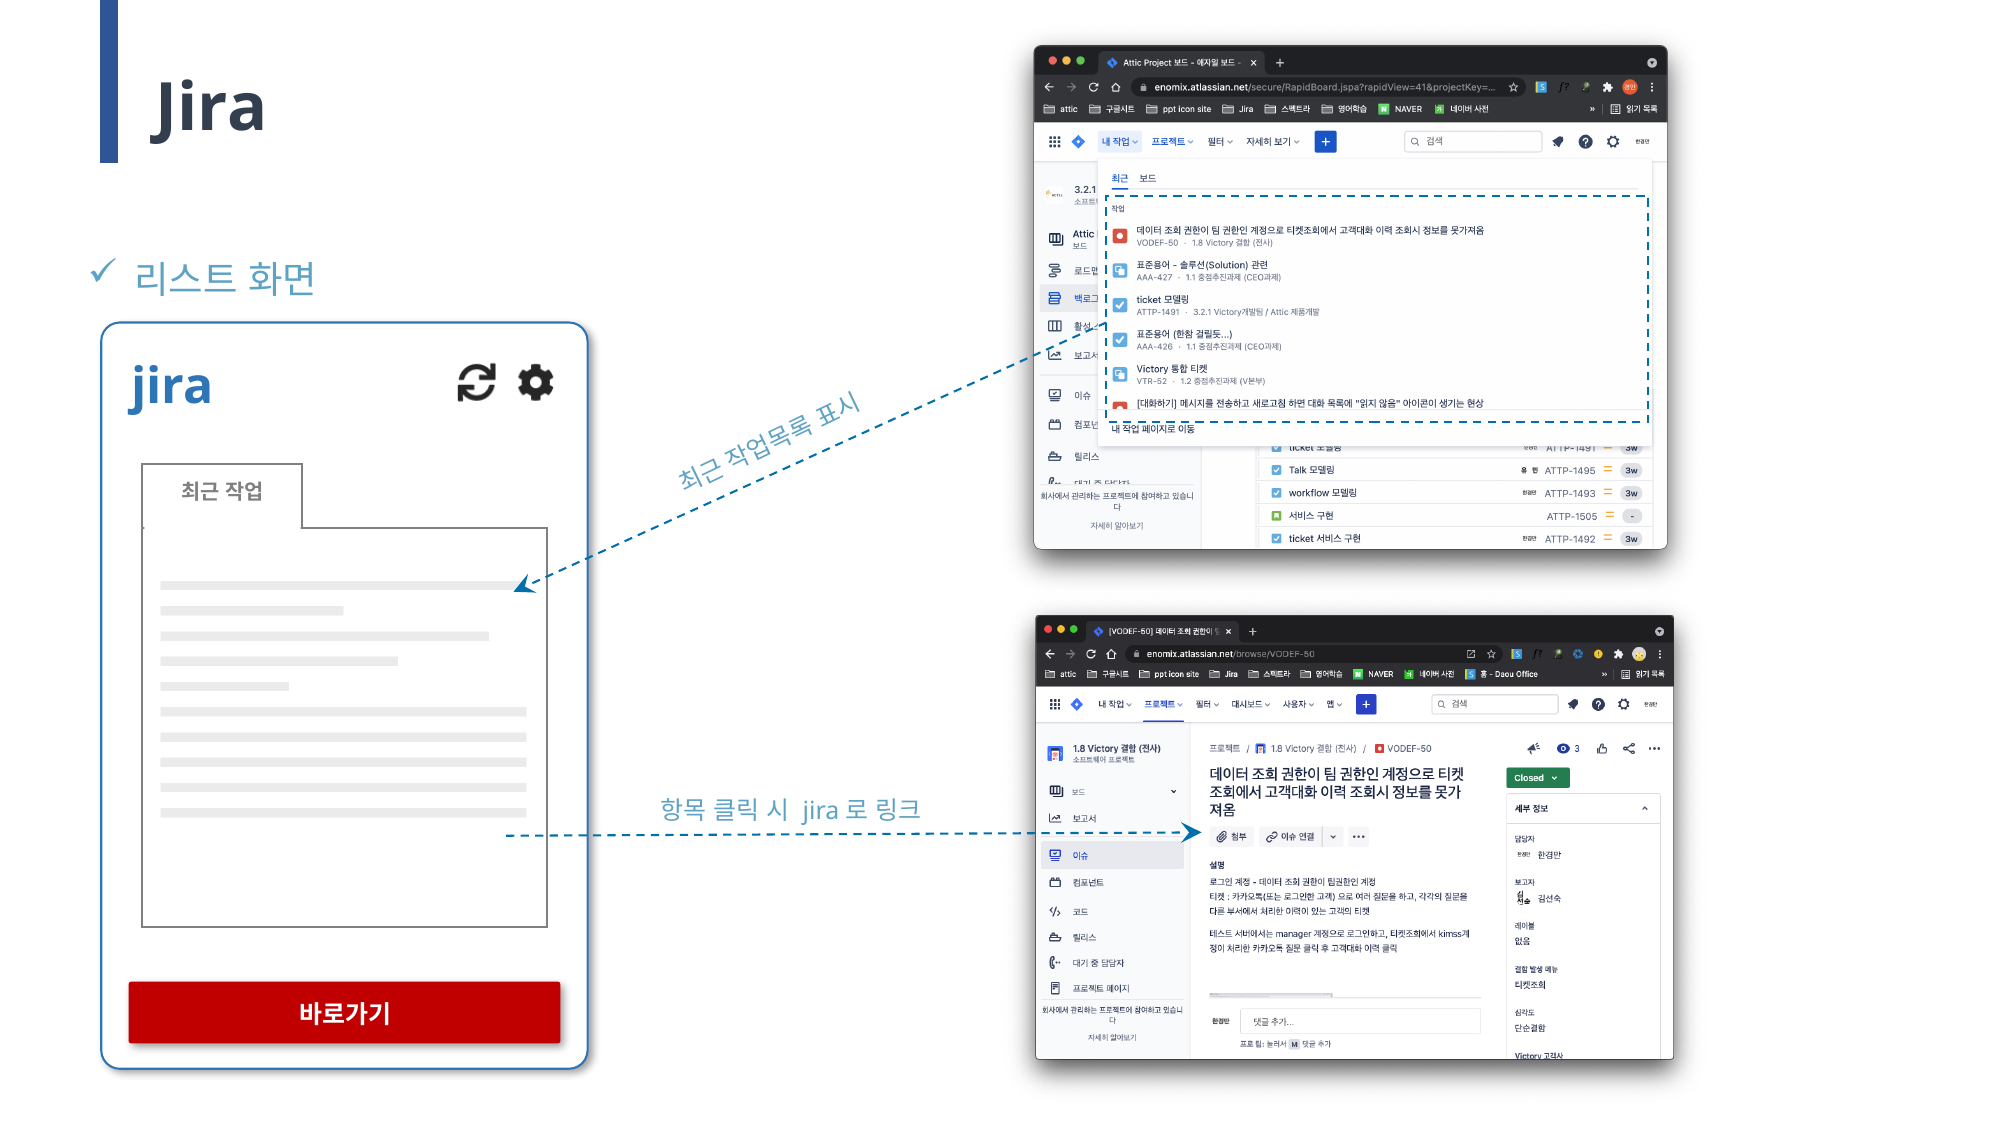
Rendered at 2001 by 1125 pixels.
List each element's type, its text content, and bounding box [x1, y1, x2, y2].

text_box 리스트 화면 [72, 248, 333, 309]
picture [995, 19, 1709, 1106]
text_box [513, 322, 1107, 592]
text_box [506, 832, 1202, 836]
text_box [100, 0, 118, 163]
text_box Jira [141, 56, 995, 151]
text_box 항목 클릭 시 jira로 링크 [646, 786, 937, 832]
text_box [101, 322, 588, 1069]
